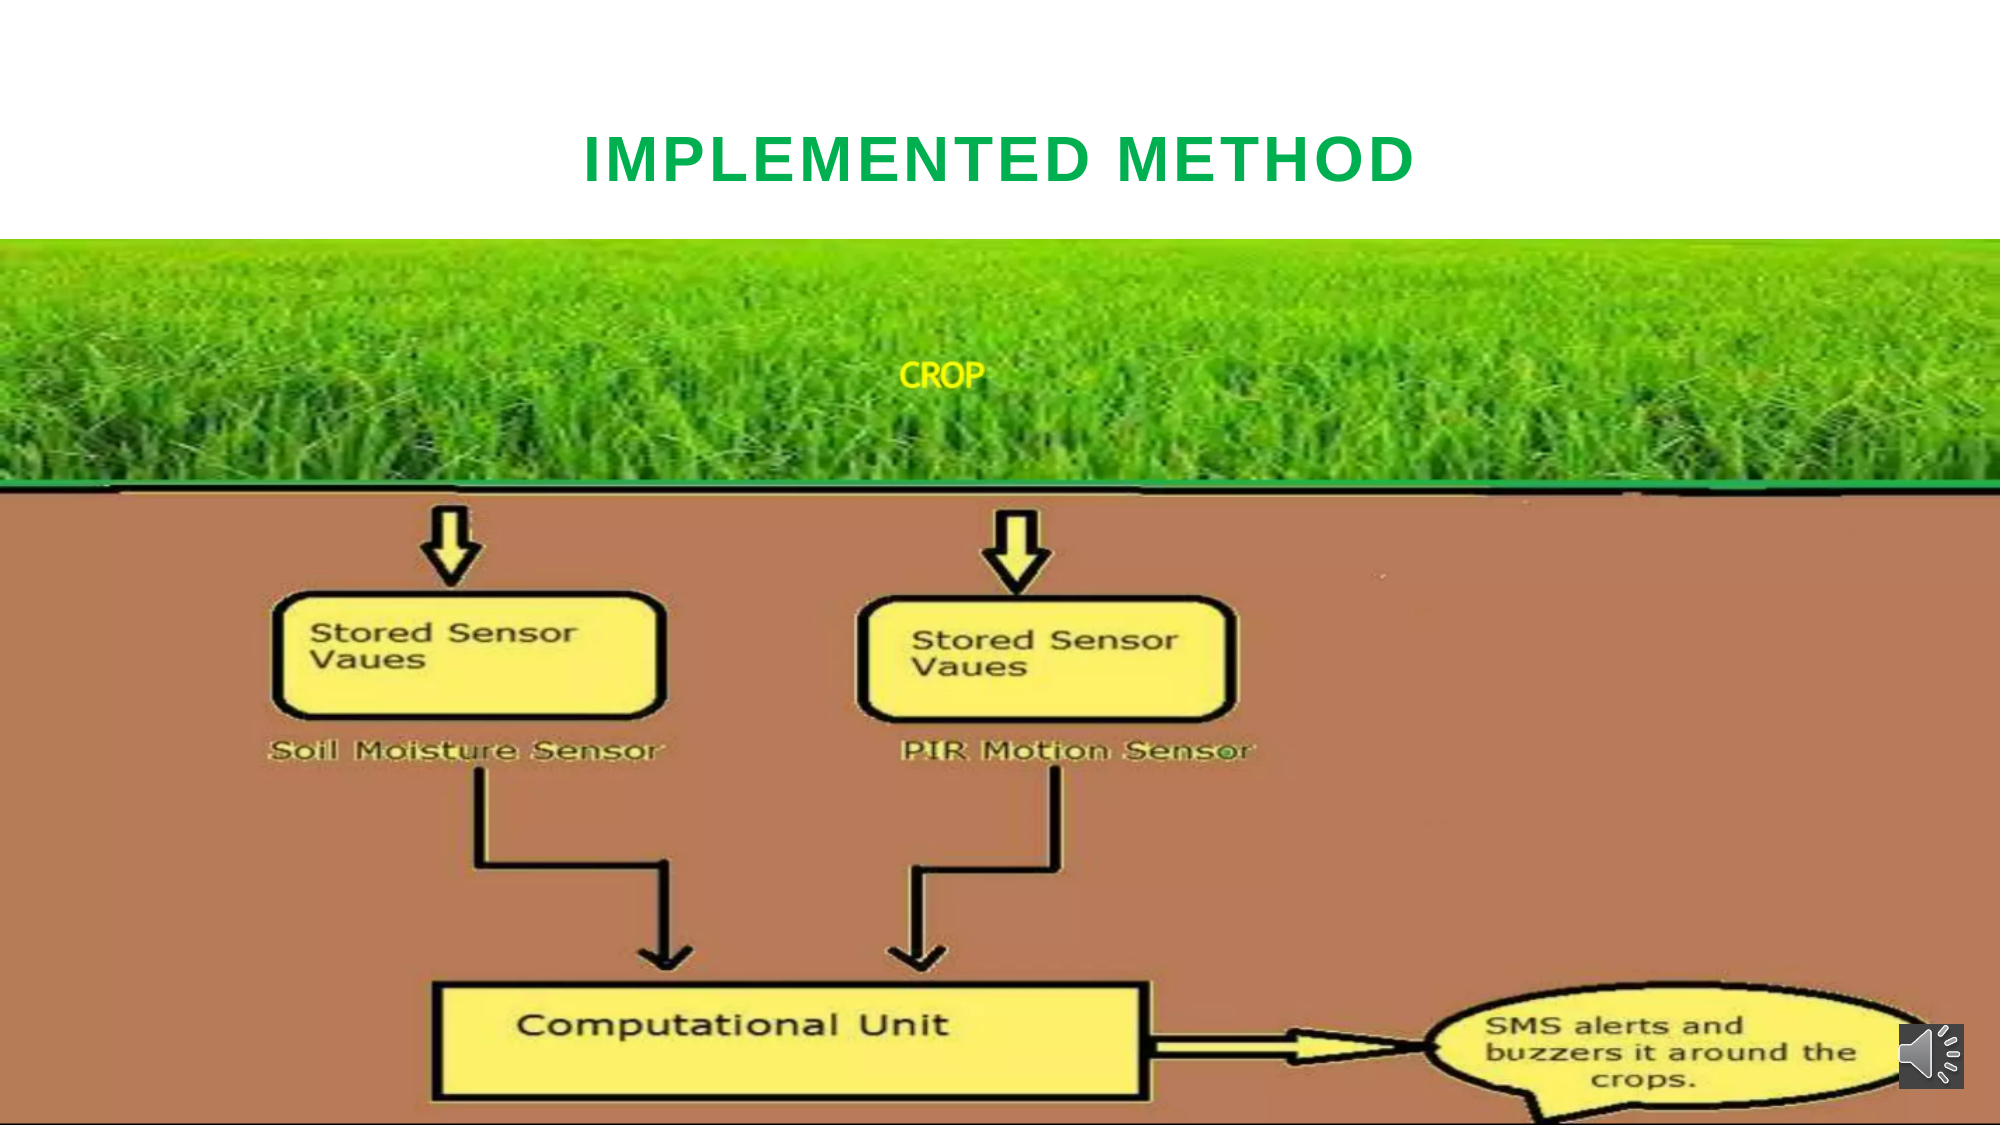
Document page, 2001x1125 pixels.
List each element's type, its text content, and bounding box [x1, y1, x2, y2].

title IMPLEMENTED METHOD [99, 109, 1900, 203]
picture [0, 239, 2001, 1125]
